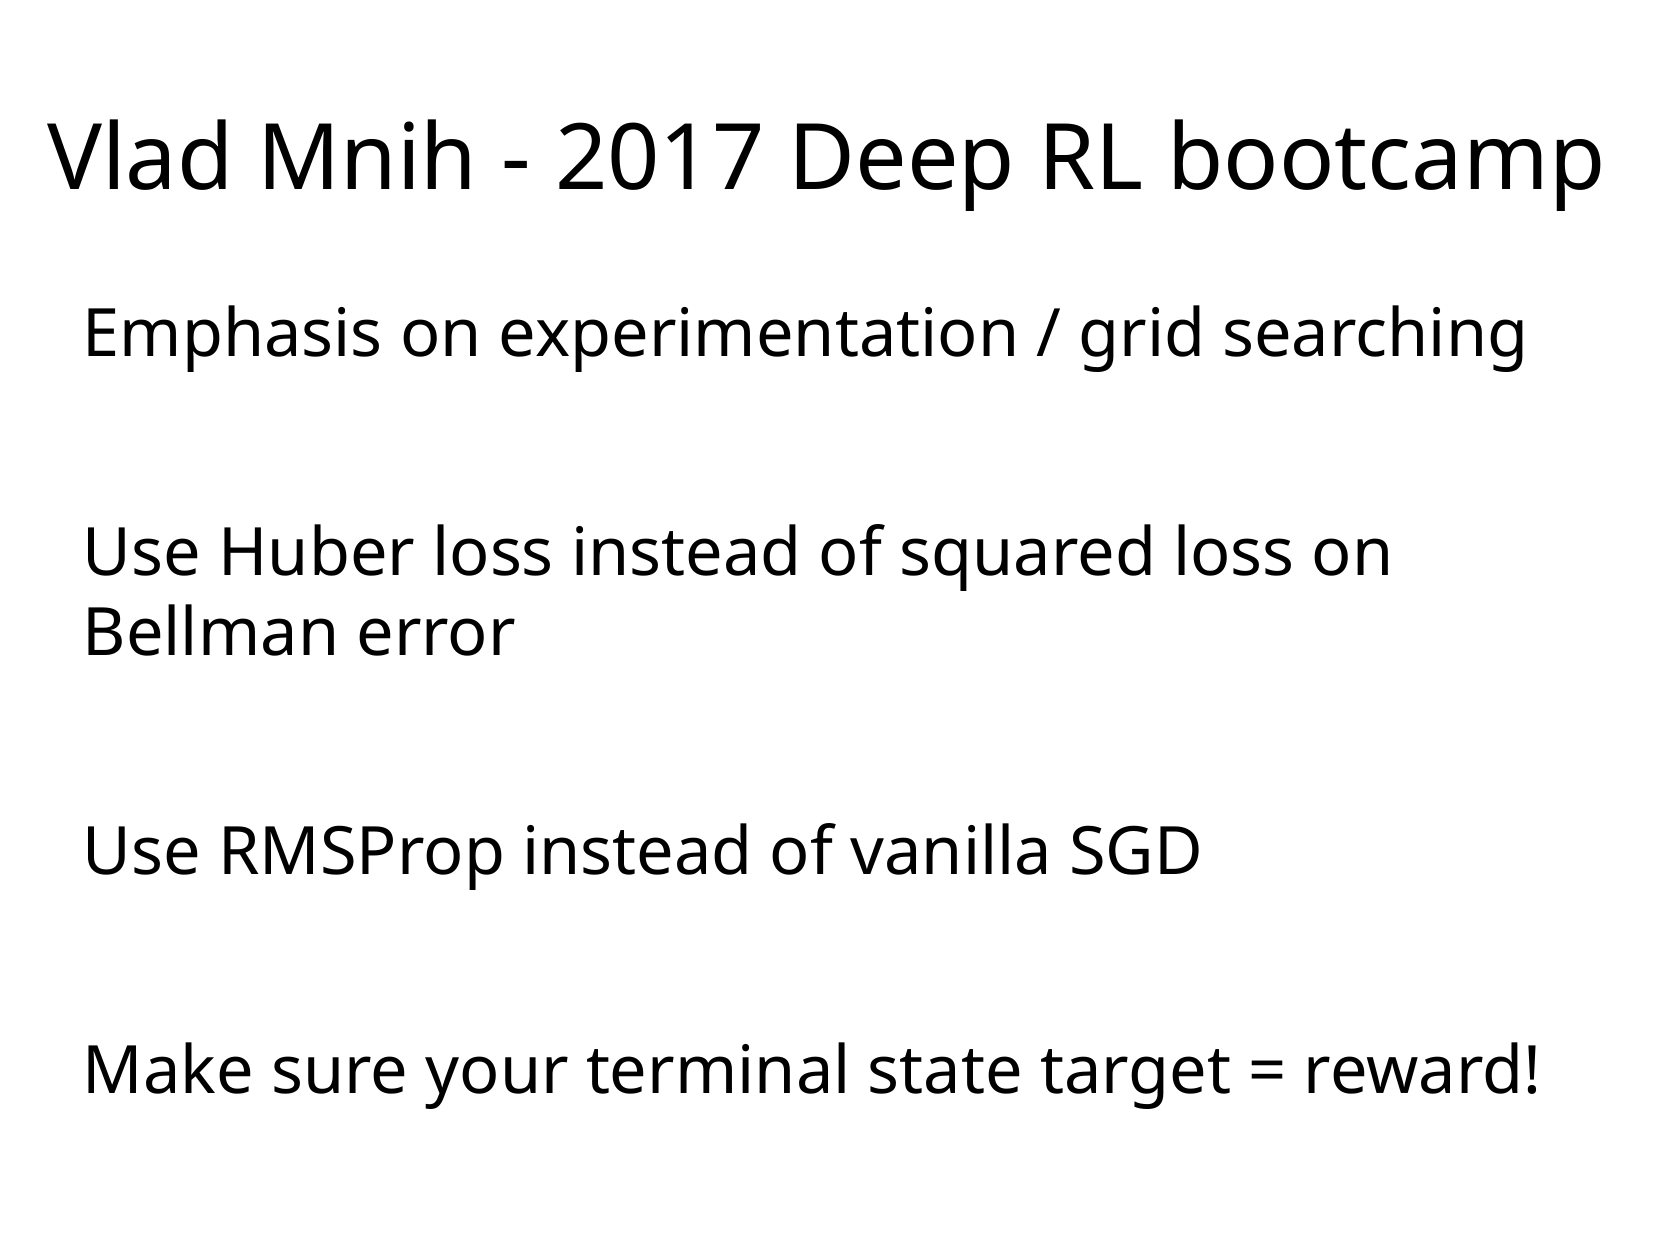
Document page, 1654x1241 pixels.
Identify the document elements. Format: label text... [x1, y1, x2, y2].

title Vlad Mnih - 2017 Deep RL bootcamp [0, 49, 1654, 257]
list Emphasis on experimentation / grid searching Use Huber loss instead of squared loss on Bellman error Use RMSProp instead of vanilla SGD Make sure your terminal state target = reward! [82, 290, 1571, 1214]
